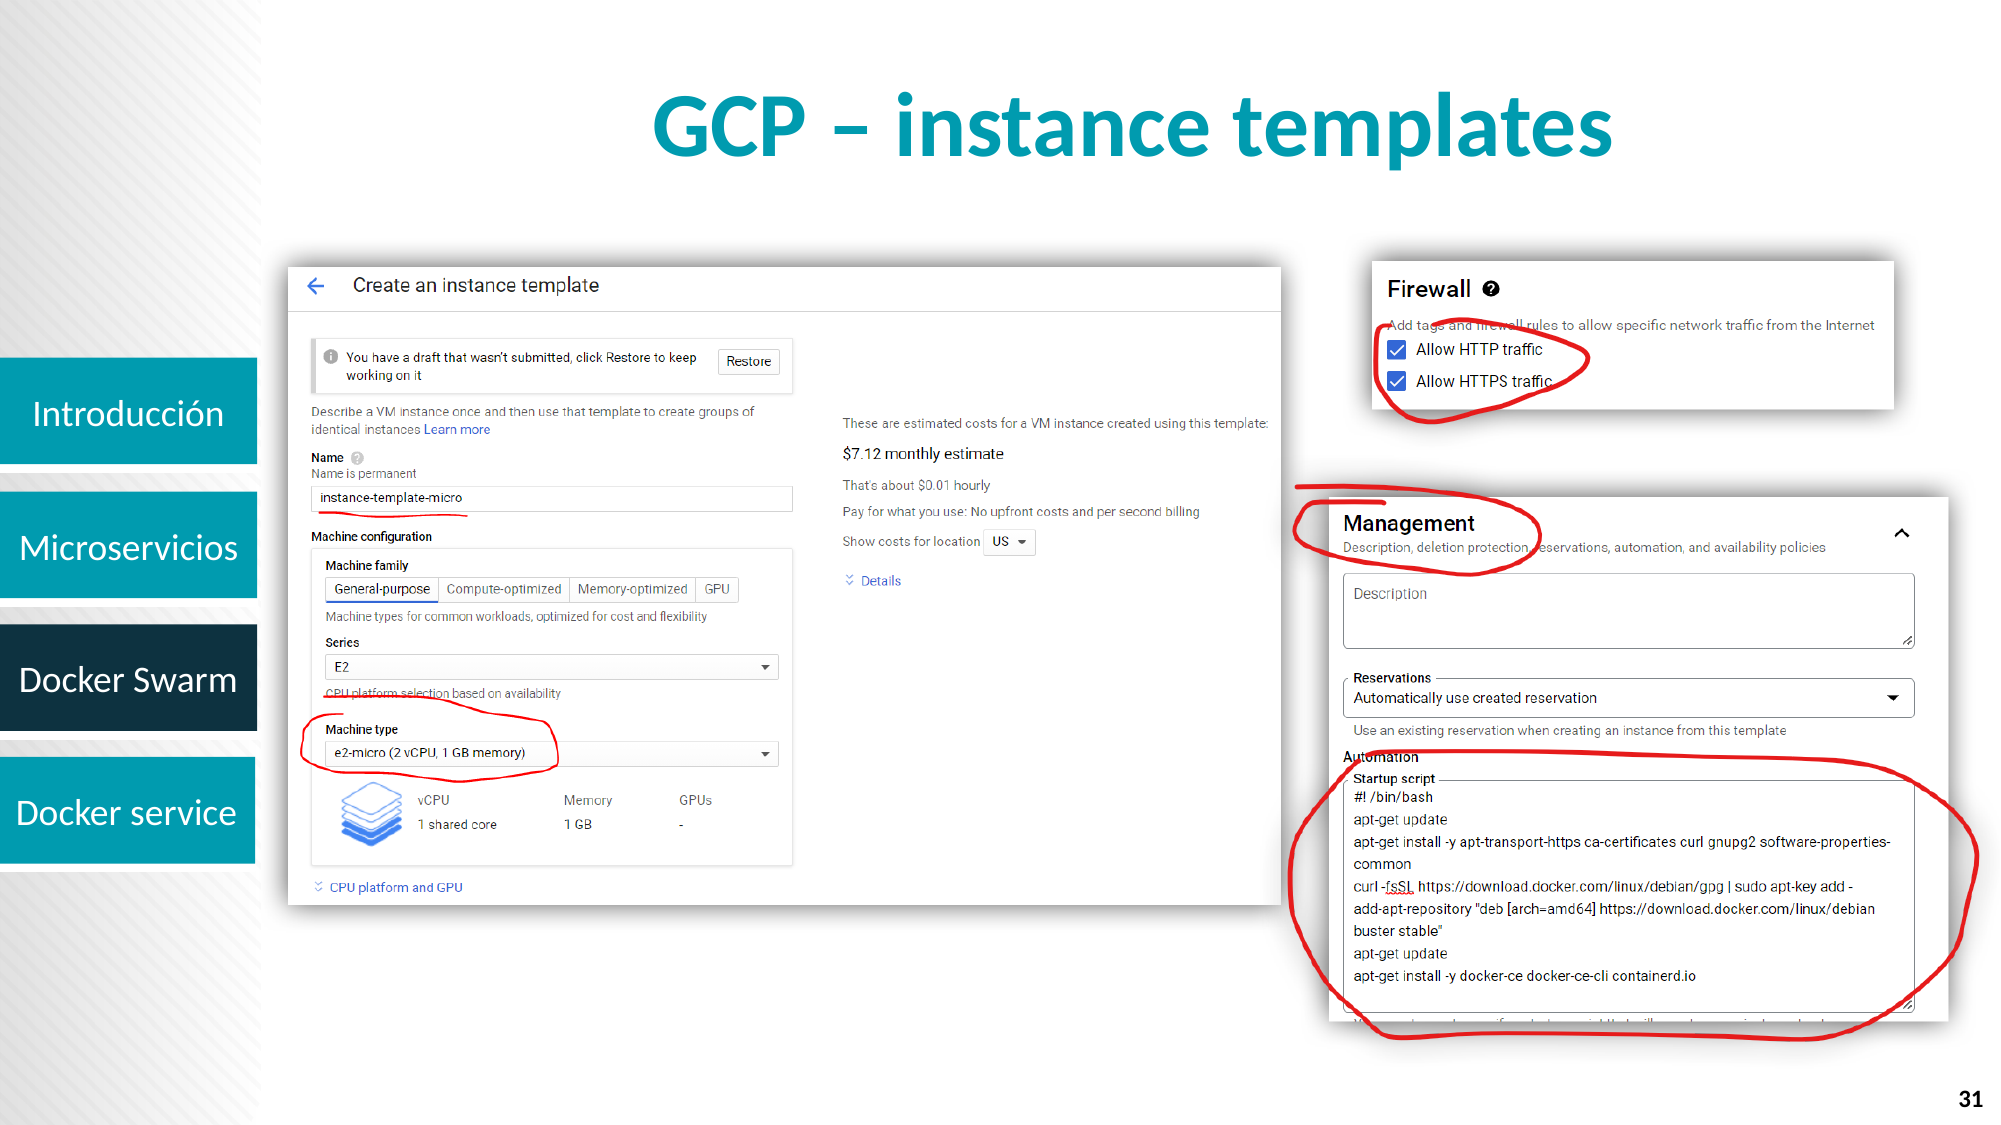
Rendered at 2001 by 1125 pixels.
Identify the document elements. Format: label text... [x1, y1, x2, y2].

picture [1286, 482, 1980, 1042]
slide_number 31 [1921, 1072, 2000, 1124]
picture [288, 267, 1281, 905]
picture [1372, 261, 1894, 425]
title GCP – instance templates [340, 36, 1927, 204]
